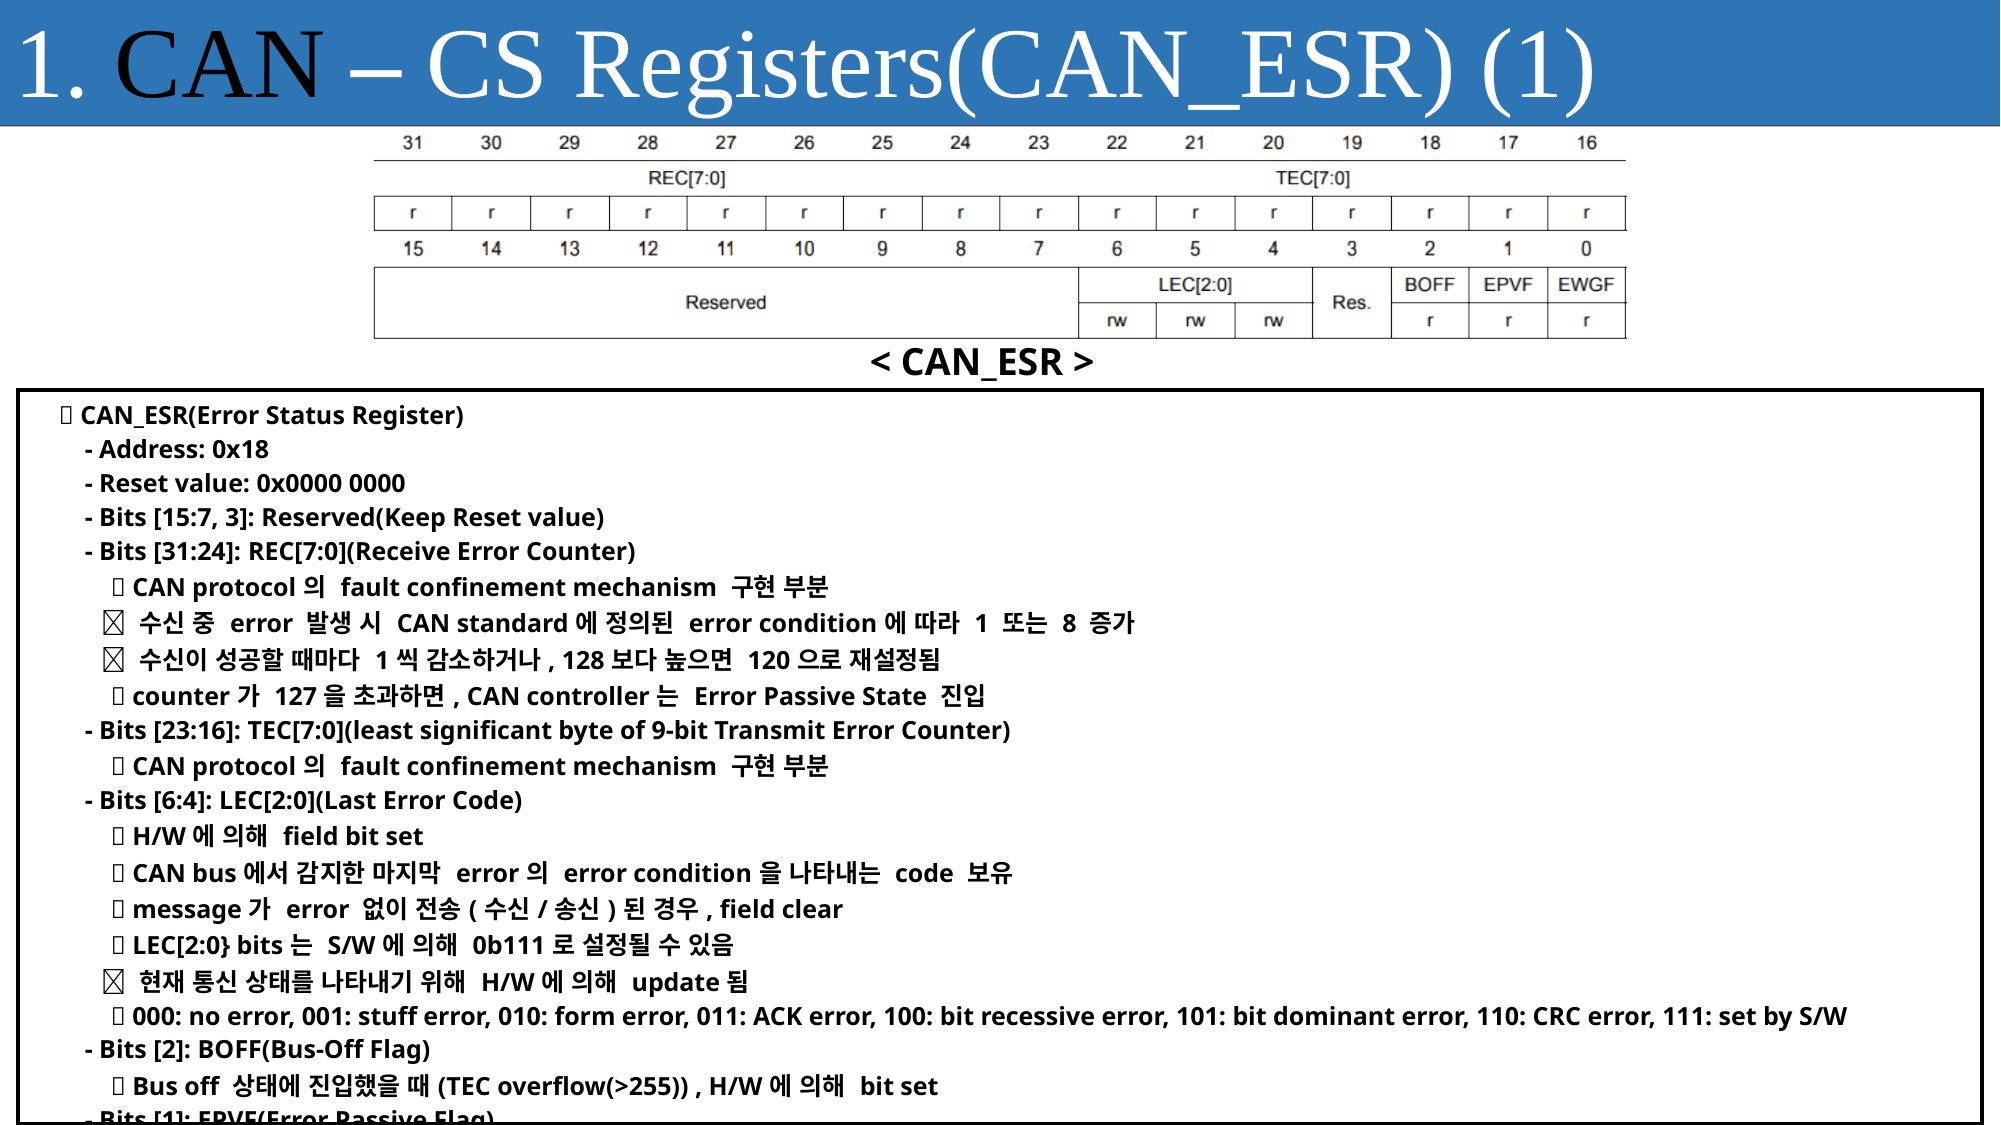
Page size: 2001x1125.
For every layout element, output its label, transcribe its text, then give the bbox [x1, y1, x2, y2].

text_box < CAN_ESR > [835, 346, 1130, 384]
table_header  CAN_ESR(Error Status Register) - Address: 0x18 - Reset value: 0x0000 0000 - Bits [15:7, 3]: Reserved(Keep Reset value) - Bits [31:24]: REC[7:0](Receive Error Counter)  CAN protocol의 fault confinement mechanism 구현 부분  수신 중 error 발생 시 CAN standard에 정의된 error condition에 따라 1 또는 8 증가  수신이 성공할 때마다 1씩 감소하거나, 128보다 높으면 120으로 재설정됨  counter가 127을 초과하면, CAN controller는 Error Passive State 진입 - Bits [23:16]: TEC[7:0](least significant byte of 9-bit Transmit Error Counter)  CAN protocol의 fault confinement mechanism 구현 부분 - Bits [6:4]: LEC[2:0](Last Error Code)  H/W에 의해 field bit set  CAN bus에서 감지한 마지막 error의 error condition을 나타내는 code 보유  message가 error 없이 전송(수신/송신)된 경우, field clear  LEC[2:0} bits는 S/W에 의해 0b111로 설정될 수 있음  현재 통신 상태를 나타내기 위해 H/W에 의해 update됨  000: no error, 001: stuff error, 010: form error, 011: ACK error, 100: bit recessive error, 101: bit dominant error, 110: CRC error, 111: set by S/W - Bits [2]: BOFF(Bus-Off Flag)  Bus off 상태에 진입했을 때(TEC overflow(>255)) , H/W에 의해 bit set - Bits [1]: EPVF(Error Passive Flag)  Error passive limit(REC/TEC > 127)에 도달했을 때, H/W에 의해 bit set - Bits [0]: EWGF(Error Warning Flag)  Warning limit(REC/TEC ≥ 96)에 도달했을 때, H/W에 의해 bit set [20, 392, 1980, 1122]
picture [367, 126, 1633, 346]
text_box 1. CAN – CS Registers(CAN_ESR) (1) [0, 0, 2000, 126]
